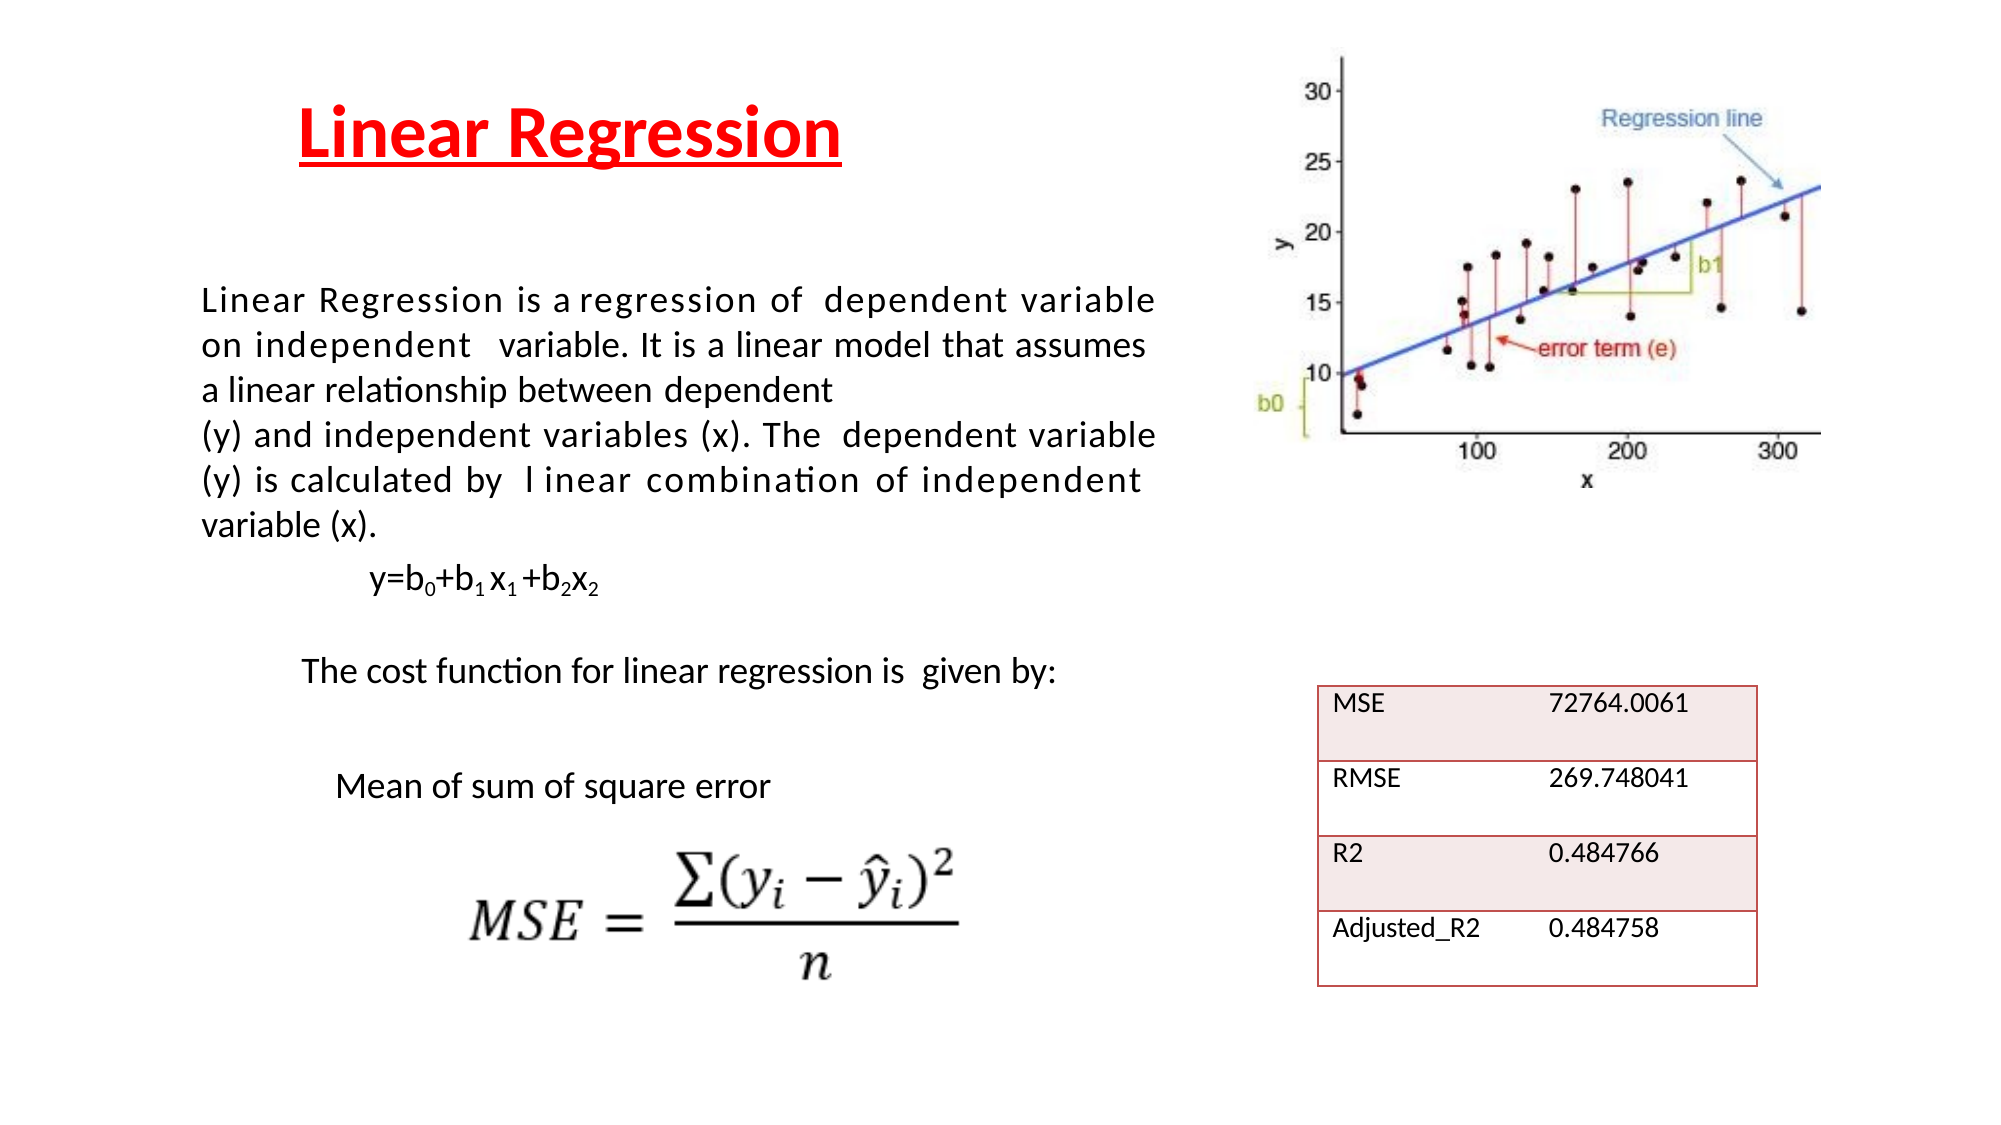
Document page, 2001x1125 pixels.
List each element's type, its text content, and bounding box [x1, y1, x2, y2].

table_cell 0.484766 [1533, 837, 1756, 910]
table_cell RMSE [1319, 762, 1533, 835]
table_header MSE [1319, 687, 1533, 760]
table_header 72764.0061 [1533, 687, 1756, 760]
table_cell 269.748041 [1533, 762, 1756, 835]
table_cell 0.484758 [1533, 912, 1756, 985]
table_cell Adjusted_R2 [1319, 912, 1533, 985]
text_box [1253, 47, 1821, 488]
text_box Linear Regression is a regression of dependent variable on independent variable. It is a linear model that assumes a linear relationship between dependent (y) and independent variables (x). The dependent variable (y) is calculated by l inear combination of independent variable (x). y=b0+b1 x1 +b2x2 The cost function for linear regression is given by: Mean of sum of square error [178, 267, 1179, 814]
text_box Linear Regression [284, 74, 1285, 180]
picture [460, 836, 974, 999]
table_cell R2 [1319, 837, 1533, 910]
